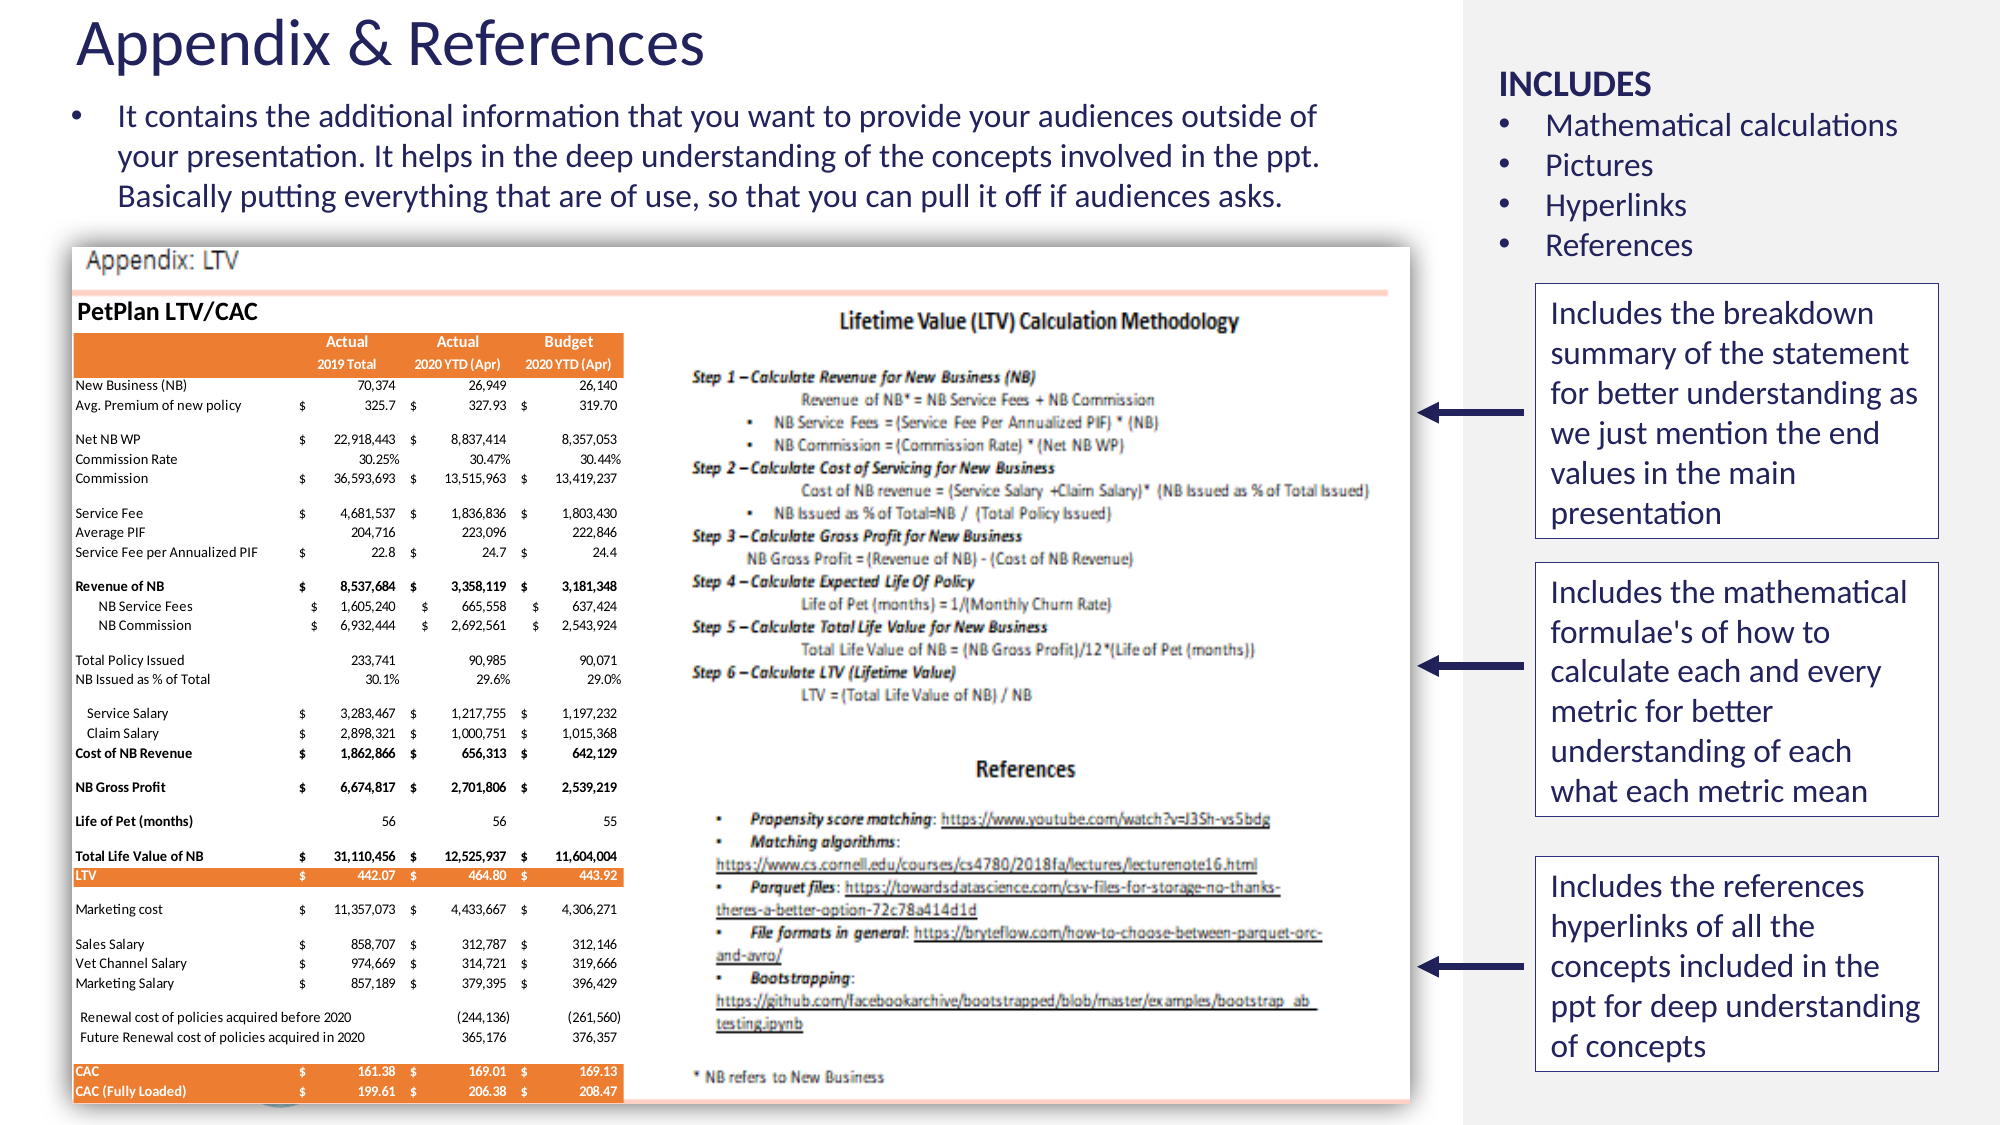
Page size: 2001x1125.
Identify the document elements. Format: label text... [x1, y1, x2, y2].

text_box INCLUDES Mathematical calculations Pictures Hyperlinks References [1483, 51, 1971, 306]
text_box Includes the mathematical formulae's of how to calculate each and every metric for better understanding of each what each metric mean [1535, 562, 1939, 817]
text_box Includes the references hyperlinks of all the concepts included in the ppt for deep understanding of concepts [1535, 856, 1939, 1072]
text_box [72, 298, 625, 1104]
picture [100, 1104, 341, 1114]
text_box It contains the additional information that you want to provide your audiences outside of your presentation. It helps in the deep understanding of the concepts involved in the ppt. Basically putting everything that are of use, so that you can pull it off if audiences asks. [56, 87, 1362, 222]
text_box [1461, 0, 2000, 1125]
picture [72, 247, 1410, 1104]
text_box Includes the breakdown summary of the statement for better understanding as we just mention the end values in the main presentation [1535, 283, 1939, 539]
text_box Appendix & References [0, 0, 801, 87]
